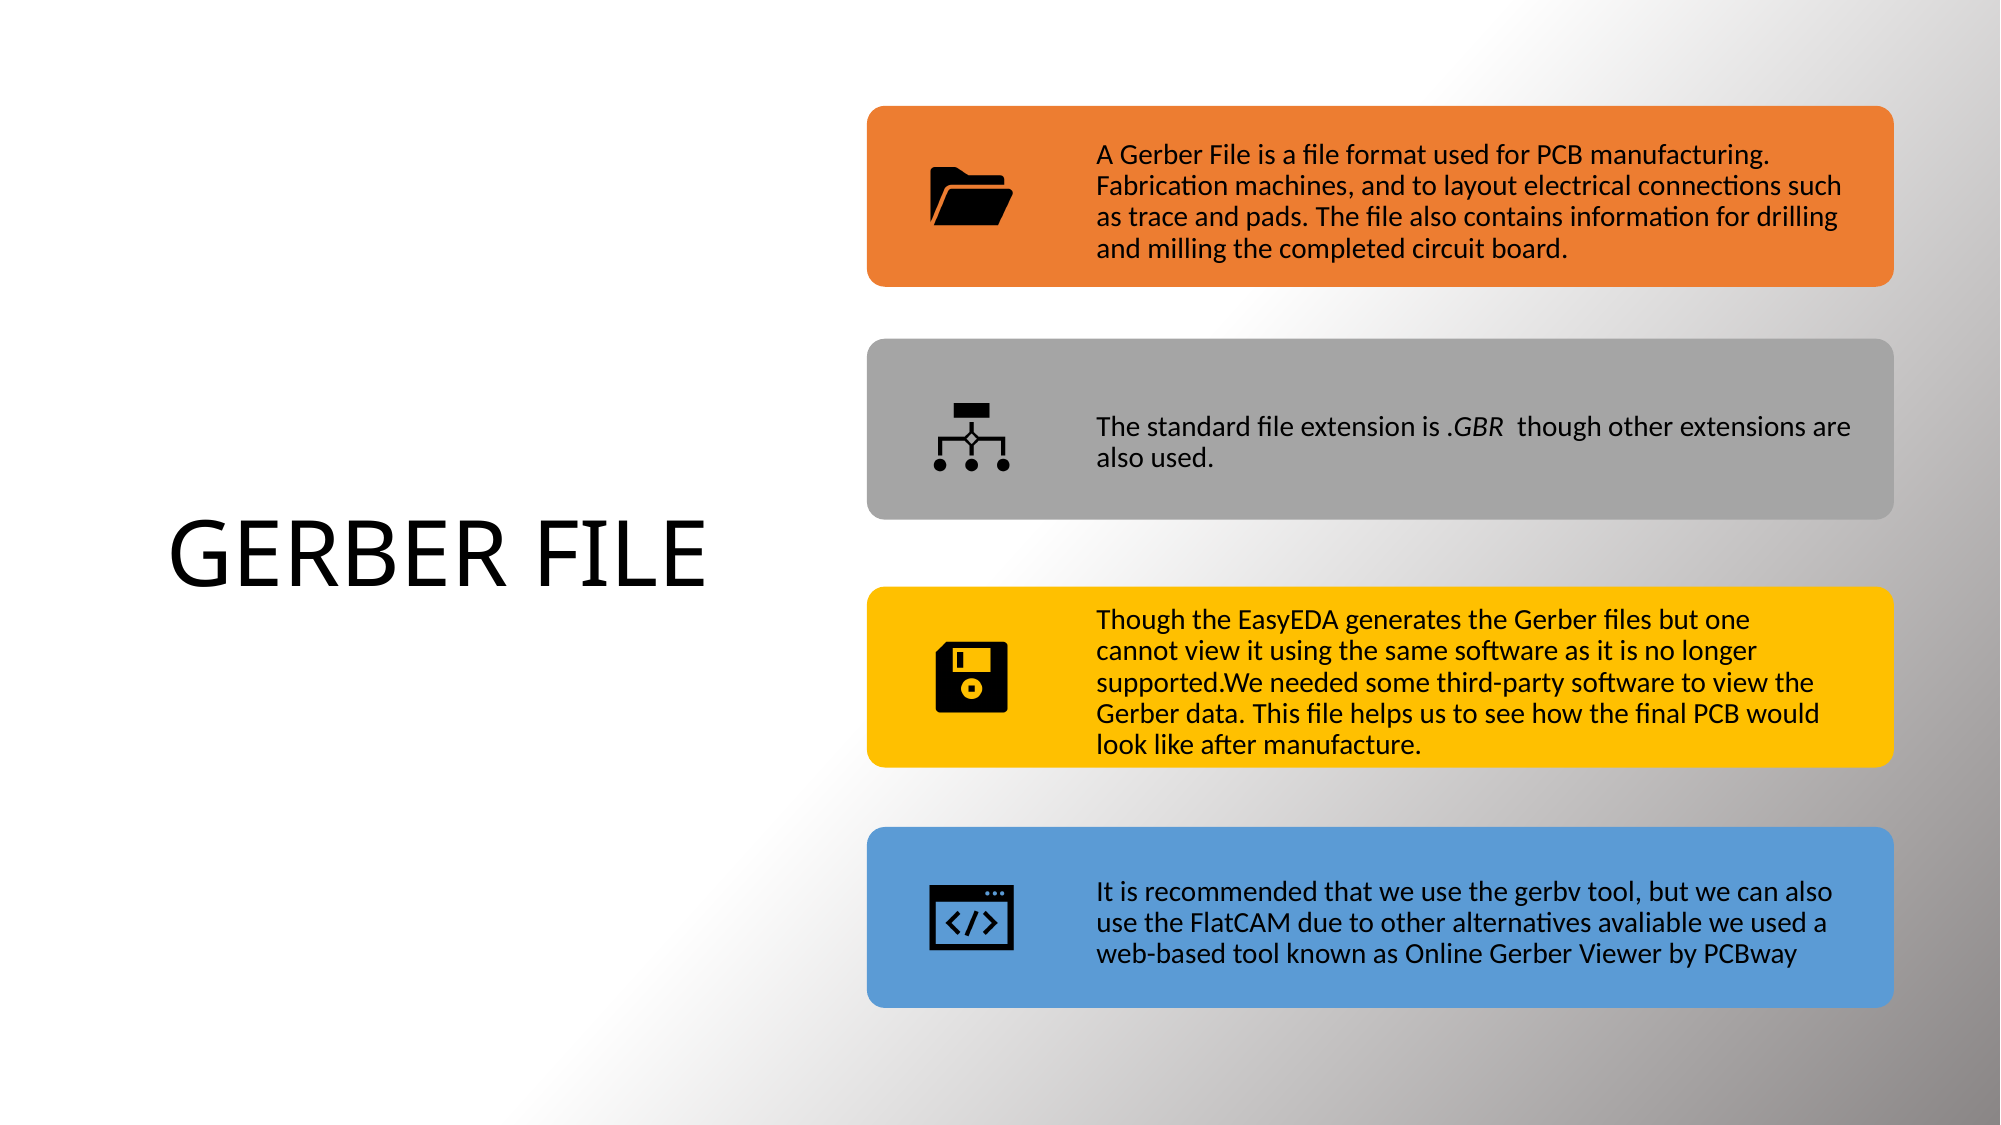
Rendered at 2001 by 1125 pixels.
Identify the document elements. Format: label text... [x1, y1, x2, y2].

title GERBER FILE [111, 338, 725, 775]
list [866, 104, 1894, 1020]
